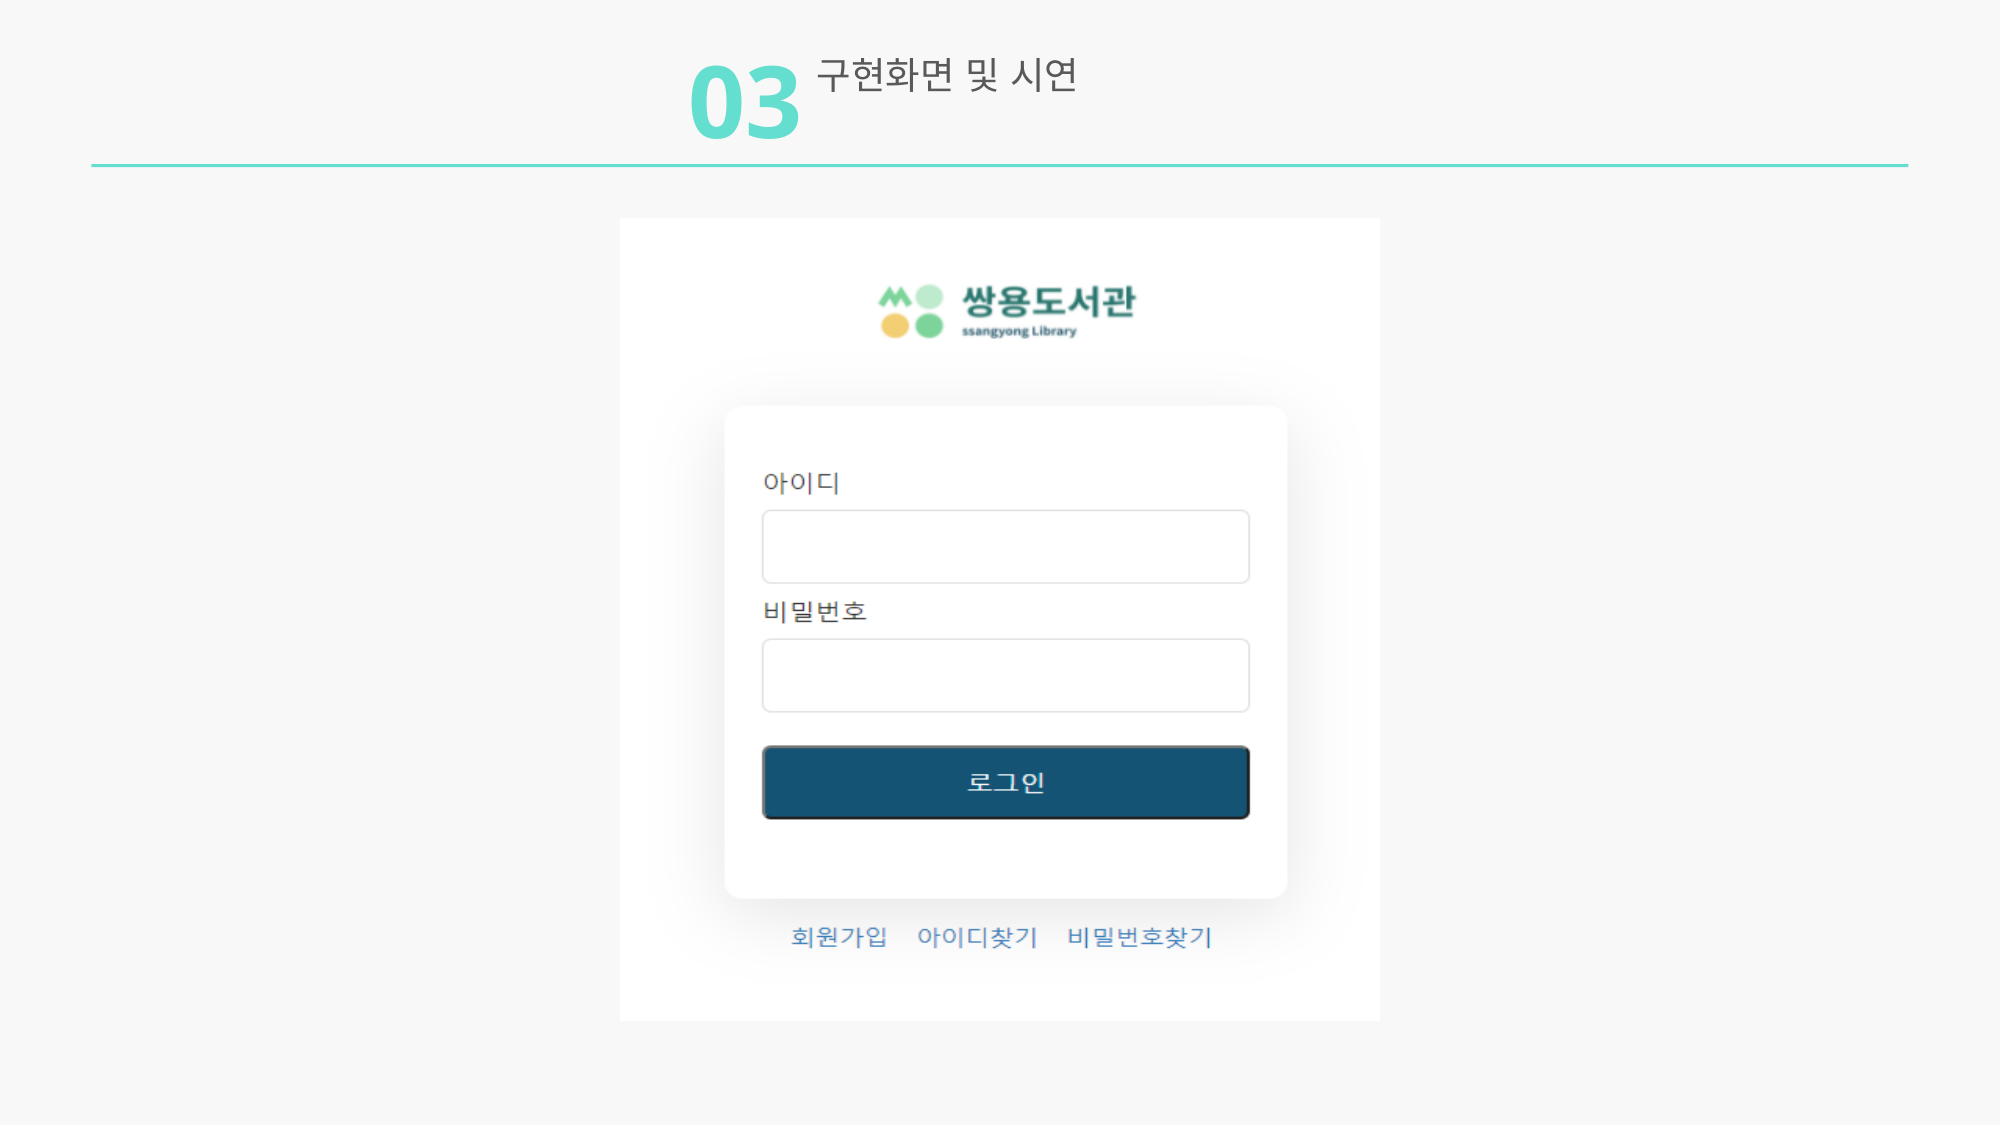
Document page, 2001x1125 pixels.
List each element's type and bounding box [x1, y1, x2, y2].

text_box [90, 163, 673, 168]
picture [620, 218, 1380, 1021]
text_box [673, 30, 1327, 168]
text_box [1327, 163, 1909, 168]
